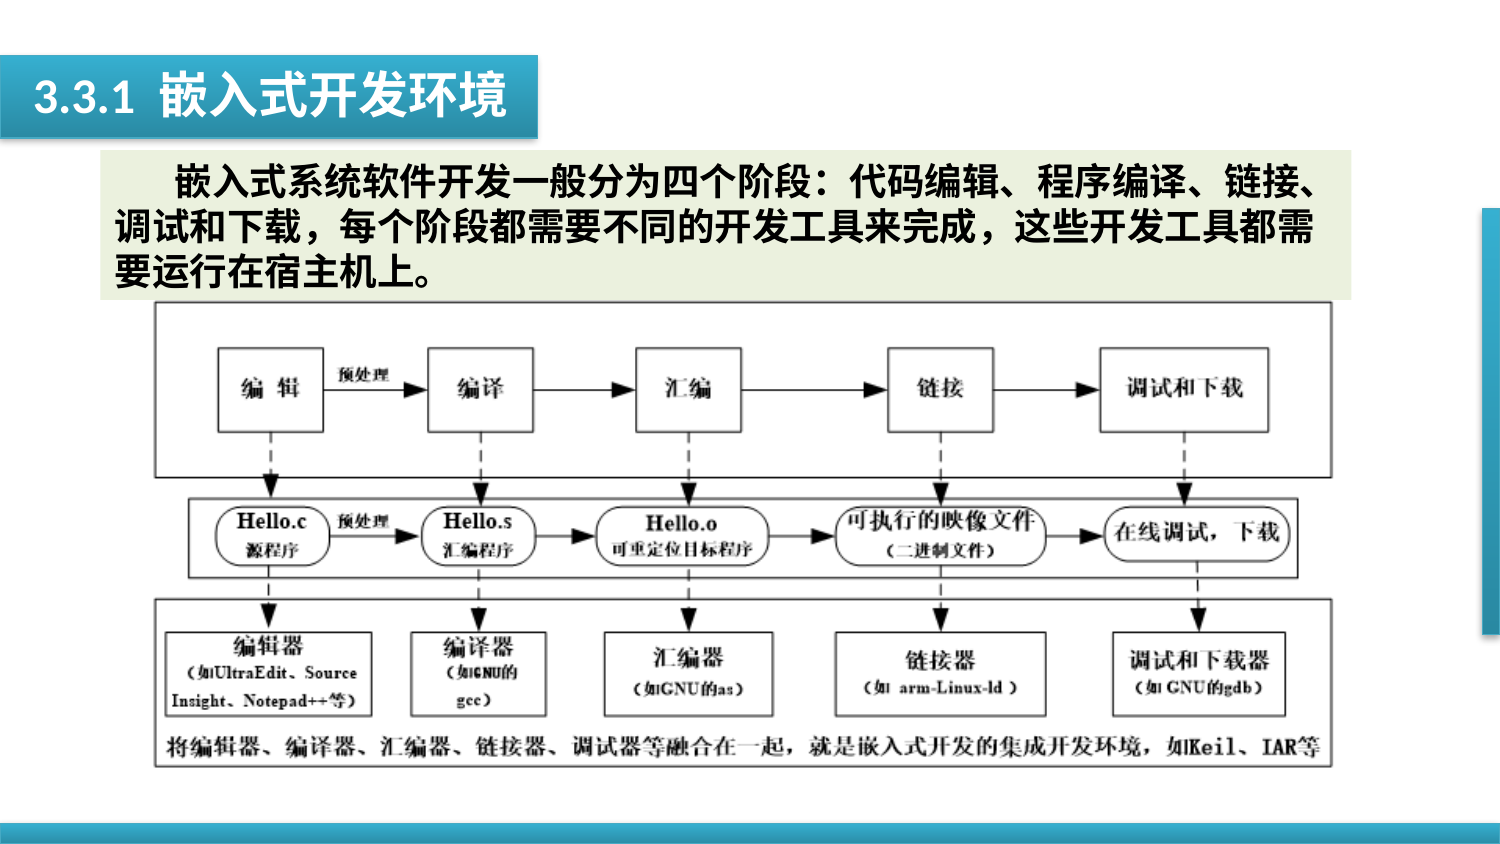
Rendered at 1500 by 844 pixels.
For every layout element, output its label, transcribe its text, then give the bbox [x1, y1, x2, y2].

picture [135, 287, 1352, 786]
text_box 3.3.1 嵌入式开发环境 [18, 55, 524, 131]
text_box 嵌入式系统软件开发一般分为四个阶段：代码编辑、程序编译、链接、调试和下载，每个阶段都需要不同的开发工具来完成，这些开发工具都需要运行在宿主机上。 [100, 150, 1352, 300]
text_box [0, 55, 538, 139]
